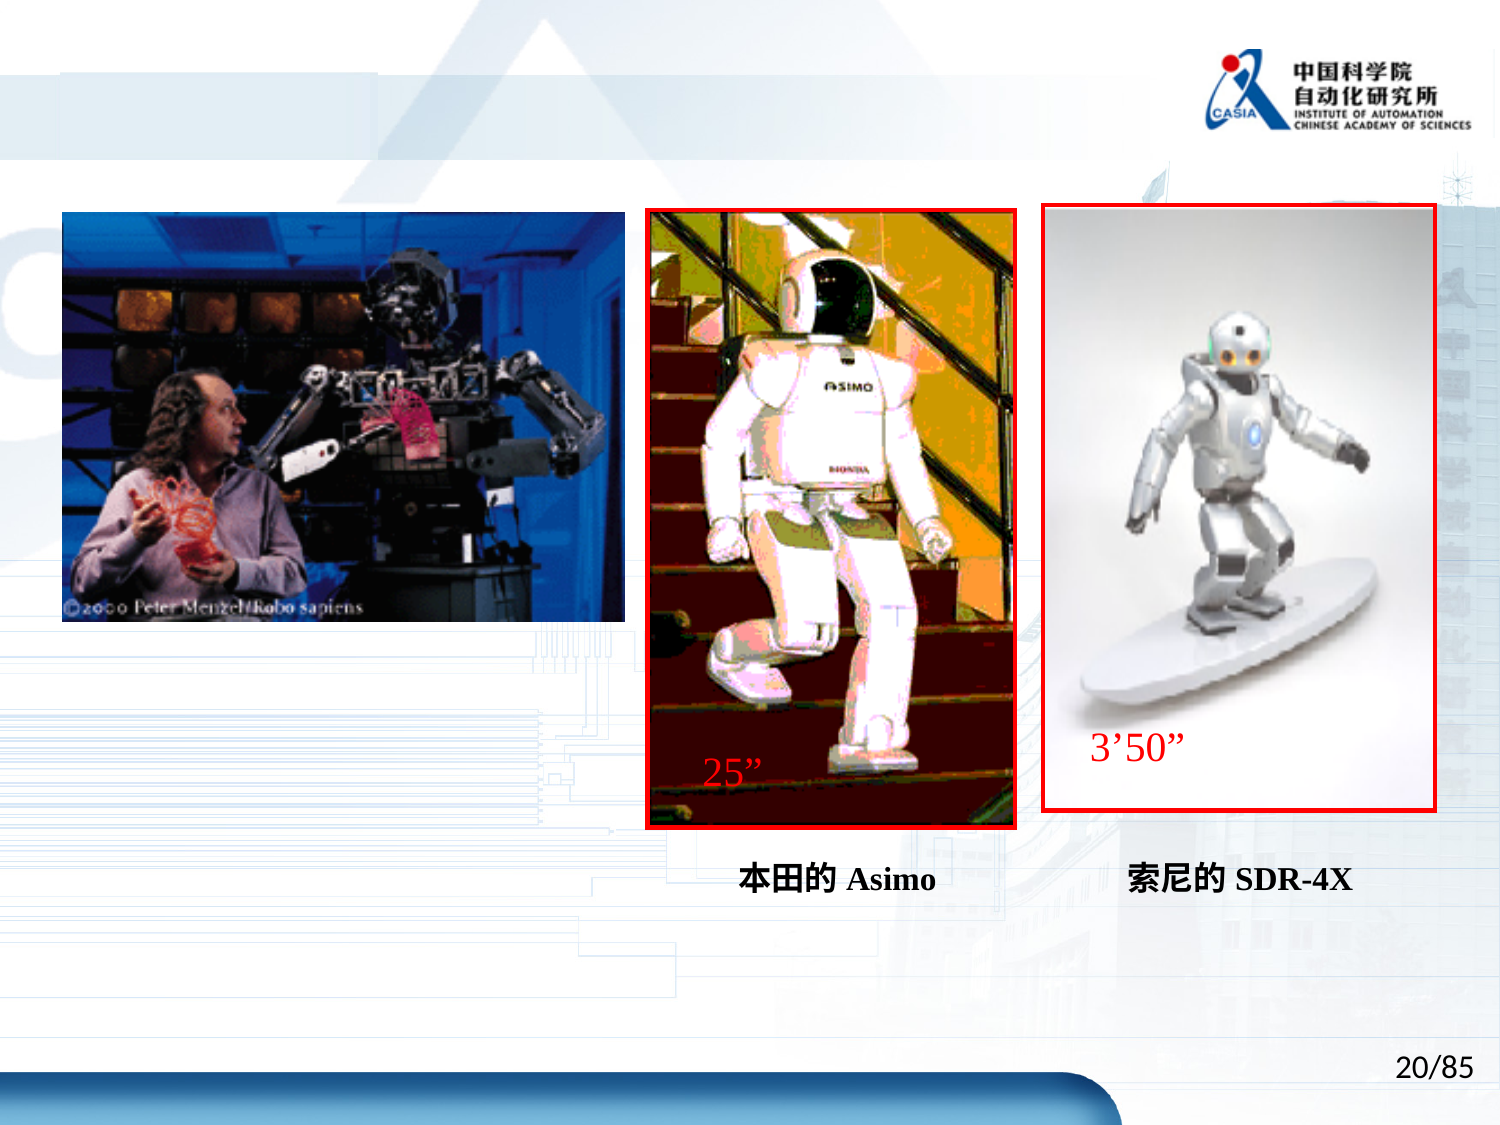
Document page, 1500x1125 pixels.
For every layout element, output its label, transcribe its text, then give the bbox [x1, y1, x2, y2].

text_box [1045, 207, 1434, 809]
picture [0, 0, 1500, 1125]
text_box 索尼的SDR-4X [1112, 849, 1400, 905]
text_box 本田的Asimo [662, 849, 1013, 899]
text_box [649, 212, 1013, 826]
slide_number 20/85 [1139, 1034, 1491, 1095]
